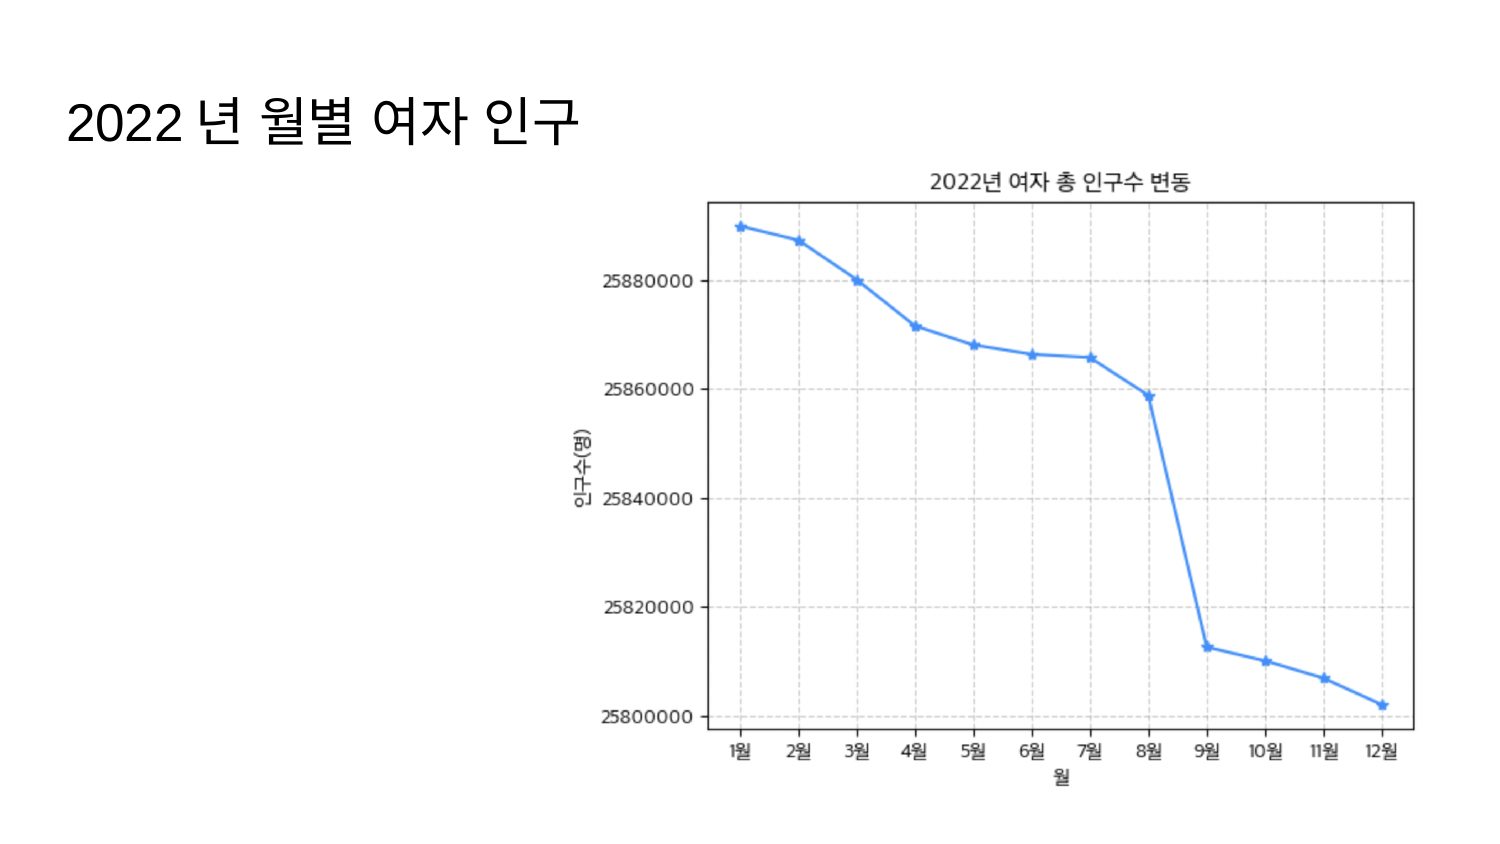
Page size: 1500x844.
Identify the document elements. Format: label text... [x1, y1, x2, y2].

title 2022년 월별 여자 인구 [51, 72, 1449, 167]
picture [563, 166, 1432, 794]
